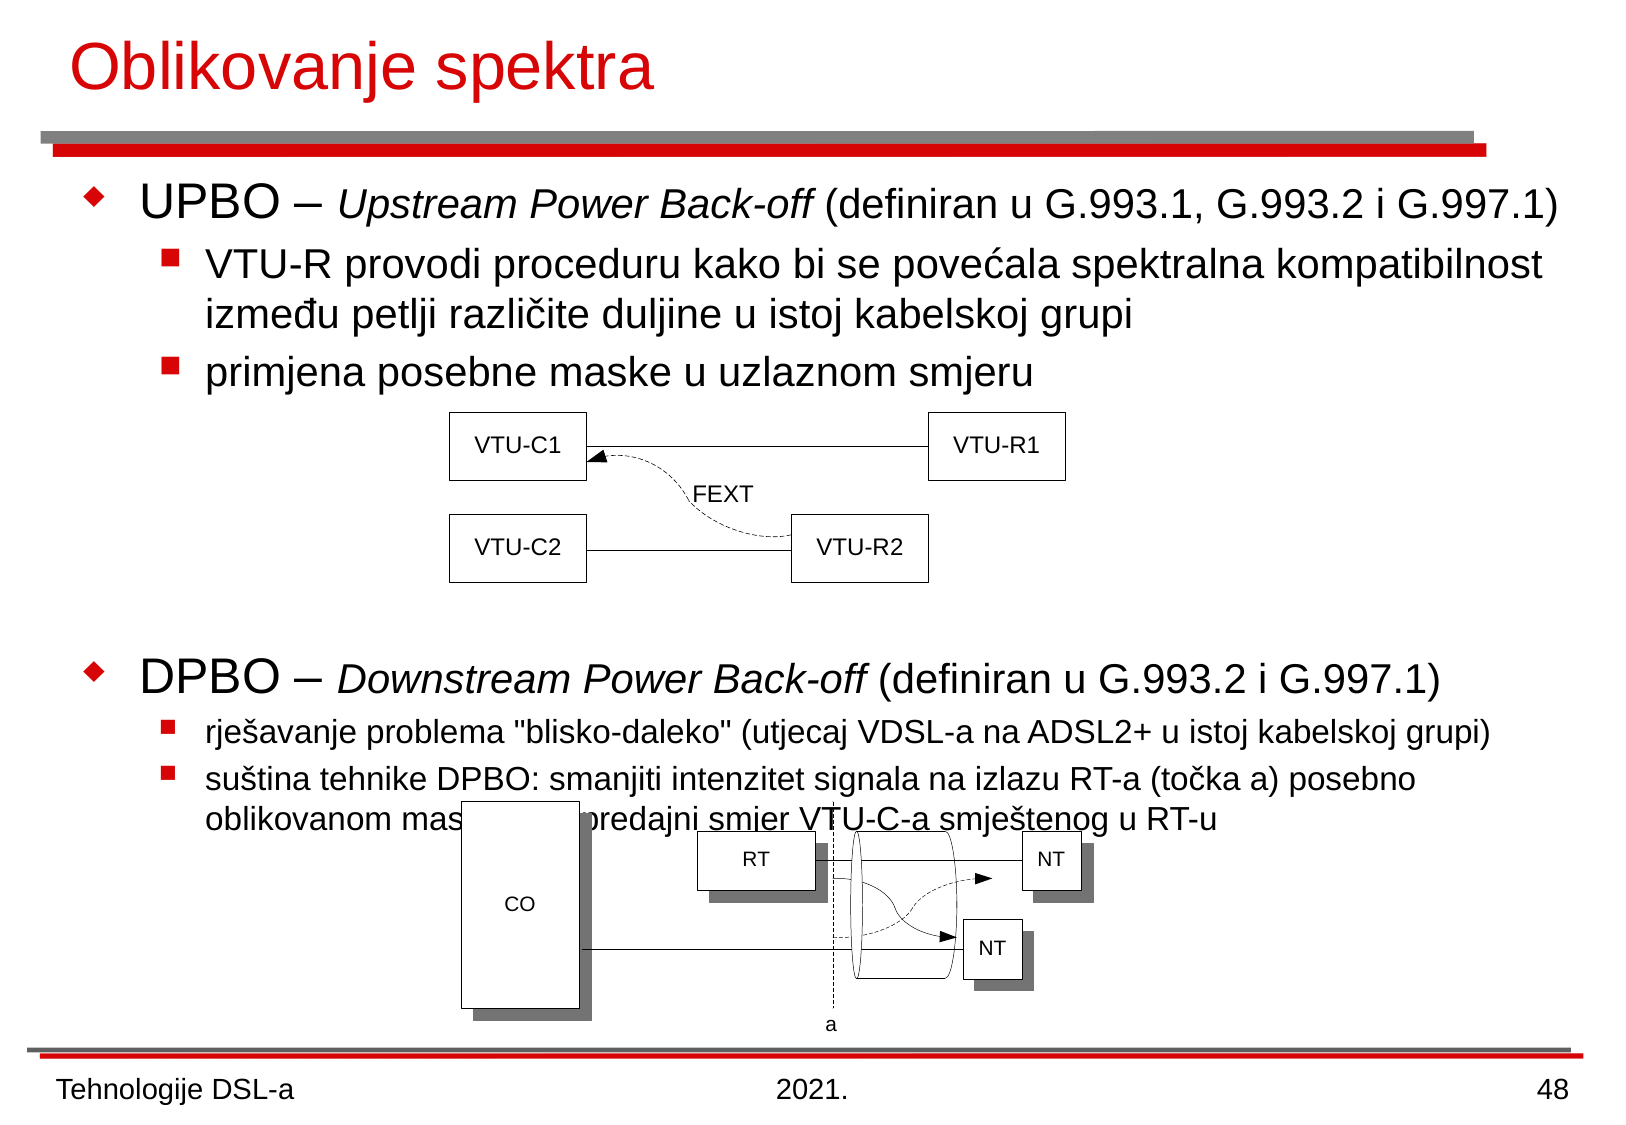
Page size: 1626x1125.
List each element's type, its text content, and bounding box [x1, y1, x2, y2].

list UPBO – Upstream Power Back-off (definiran u G.993.1, G.993.2 i G.997.1) VTU-R provodi proceduru kako bi se povećala spektralna kompatibilnost između petlji različite duljine u istoj kabelskoj grupi primjena posebne maske u uzlaznom smjeru DPBO – Downstream Power Back-off (definiran u G.993.2 i G.997.1) rješavanje problema "blisko-daleko" (utjecaj VDSL-a na ADSL2+ u istoj kabelskoj grupi) suština tehnike DPBO: smanjiti intenzitet signala na izlazu RT-a (točka a) posebno oblikovanom maskom za predajni smjer VTU-C-a smještenog u RT-u [68, 160, 1581, 410]
slide_number 2021. [642, 1062, 982, 1125]
footer Tehnologije DSL-a [40, 1062, 556, 1125]
slide_number 48 [1245, 1062, 1585, 1125]
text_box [457, 798, 1096, 1046]
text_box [446, 408, 1069, 587]
title Oblikovanje spektra [53, 1, 1436, 126]
